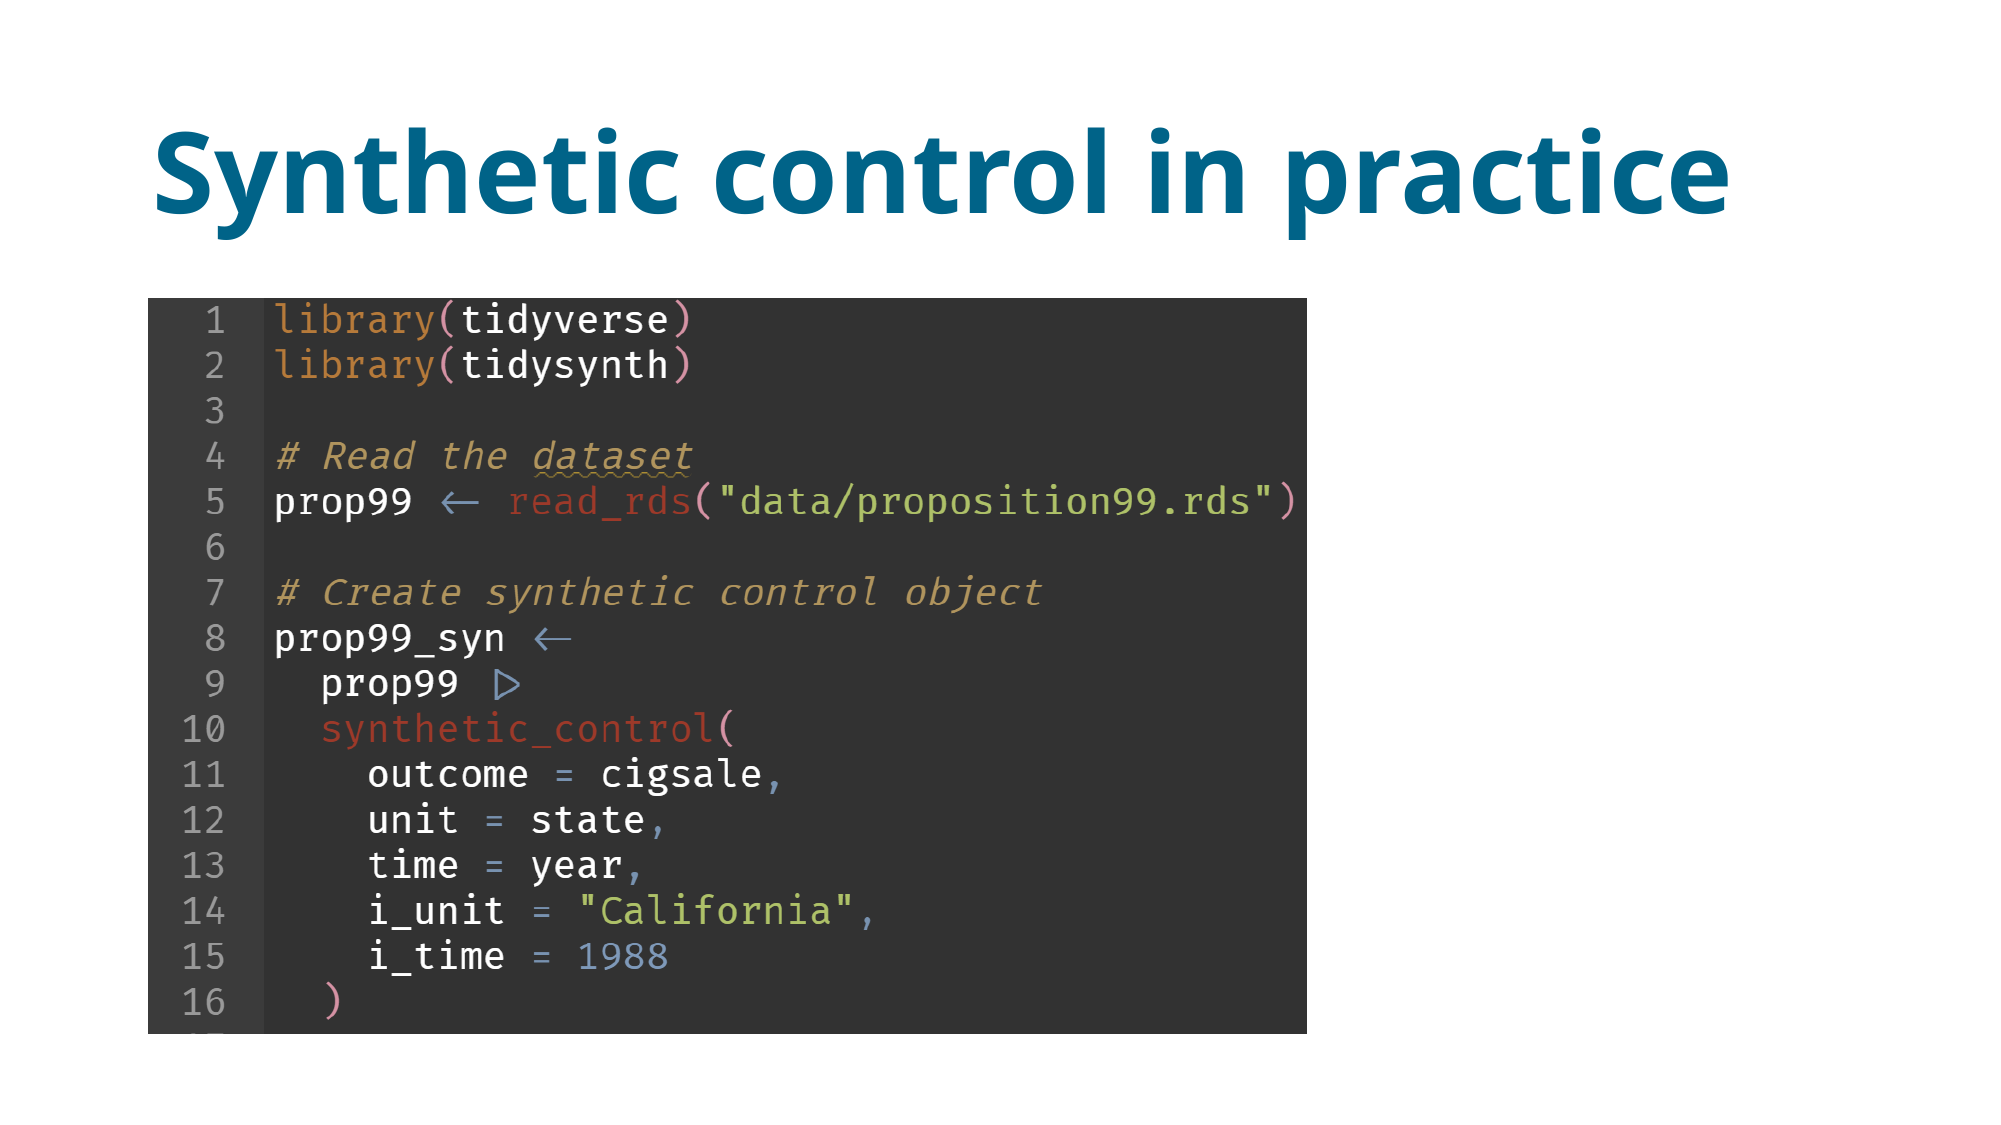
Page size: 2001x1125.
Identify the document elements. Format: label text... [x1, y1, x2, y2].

title Synthetic control in practice [137, 59, 1863, 278]
picture [148, 298, 1307, 1034]
